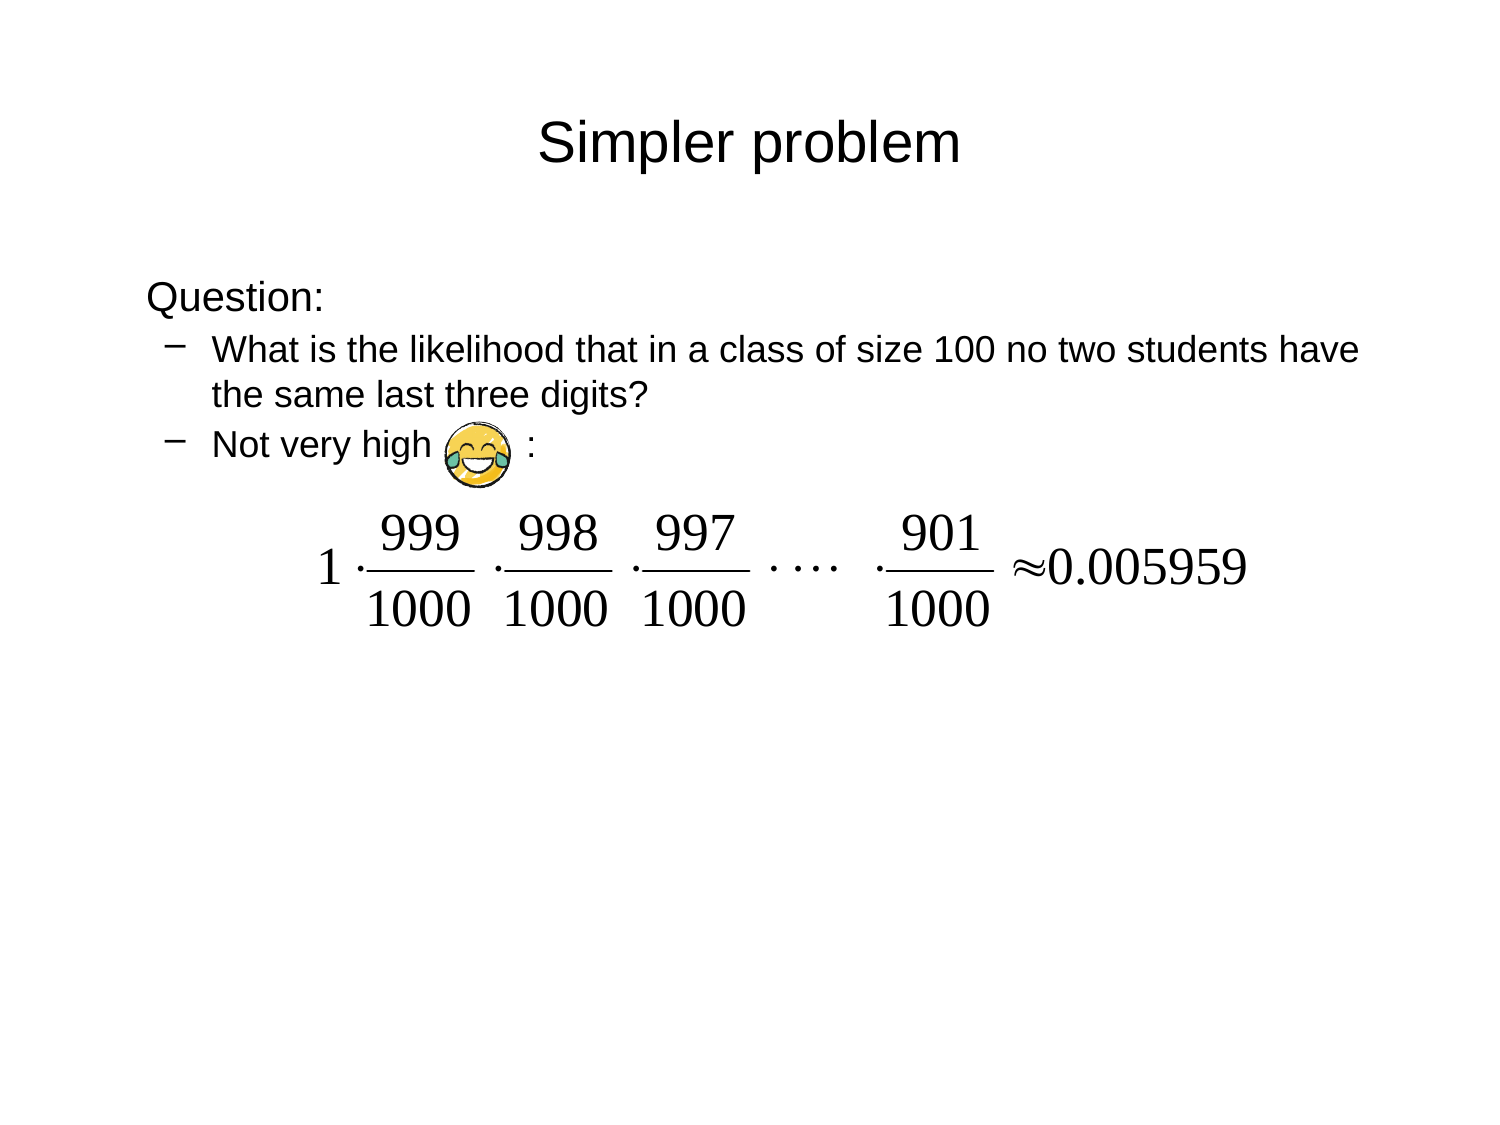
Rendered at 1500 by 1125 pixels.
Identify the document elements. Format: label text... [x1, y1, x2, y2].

picture [442, 420, 514, 492]
title Simpler problem [74, 44, 1426, 233]
text_box Question: What is the likelihood that in a class of size 100 no two students have the same last three digits? Not very high : [74, 262, 1425, 1005]
table_cell 946 [514, 423, 520, 496]
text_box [312, 496, 1259, 639]
